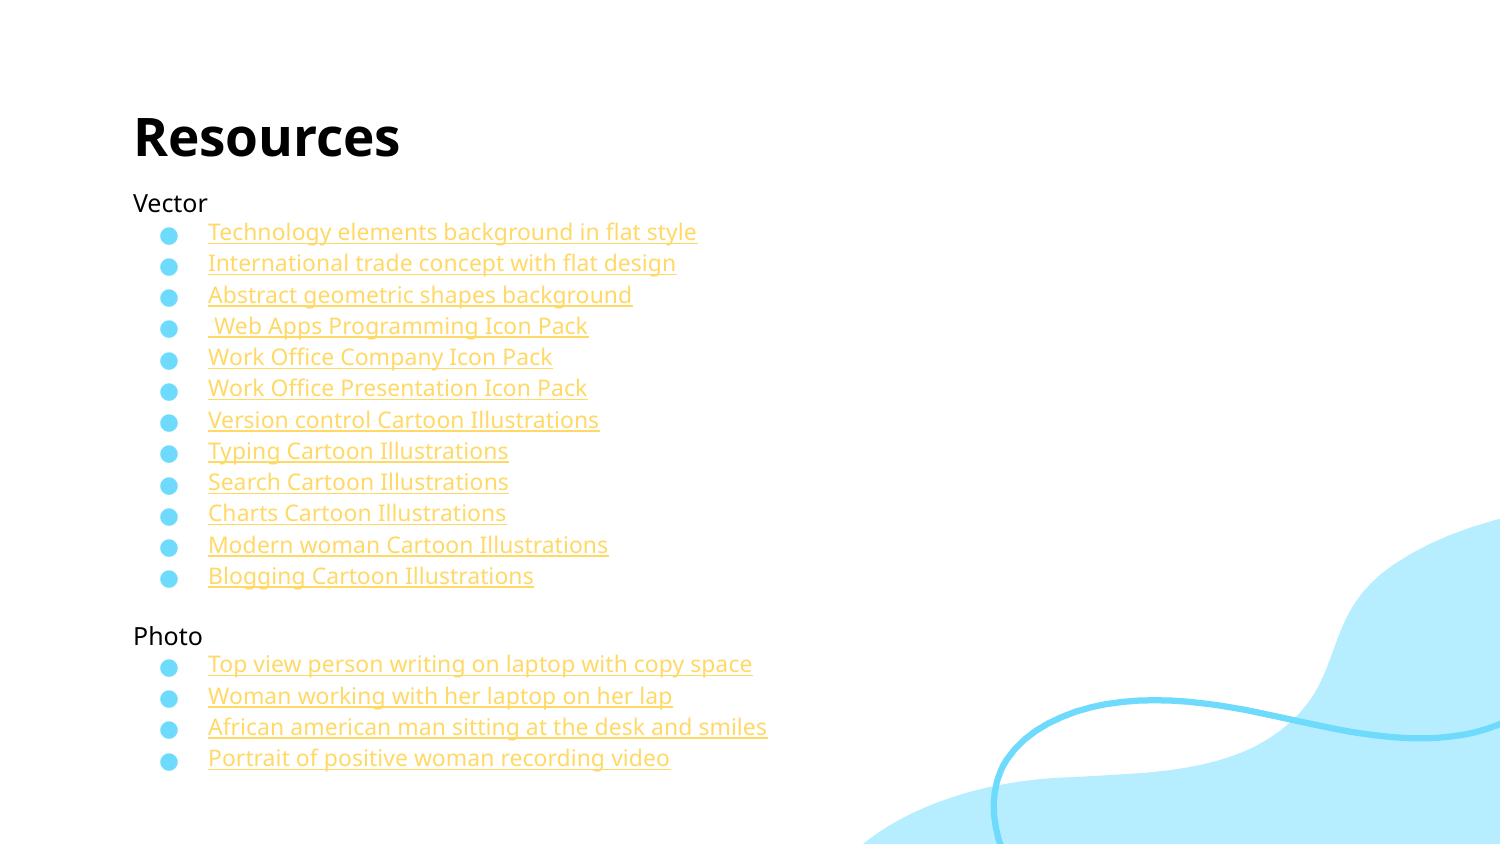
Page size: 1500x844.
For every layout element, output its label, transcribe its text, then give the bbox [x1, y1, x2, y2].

title Resources [118, 88, 1382, 183]
list Vector Technology elements background in flat style International trade concept with flat design Abstract geometric shapes background Web Apps Programming Icon Pack Work Office Company Icon Pack Work Office Presentation Icon Pack Version control Cartoon Illustrations Typing Cartoon Illustrations Search Cartoon Illustrations Charts Cartoon Illustrations Modern woman Cartoon Illustrations Blogging Cartoon Illustrations Photo Top view person writing on laptop with copy space Woman working with her laptop on her lap African american man sitting at the desk and smiles Portrait of positive woman recording video [118, 183, 1382, 756]
